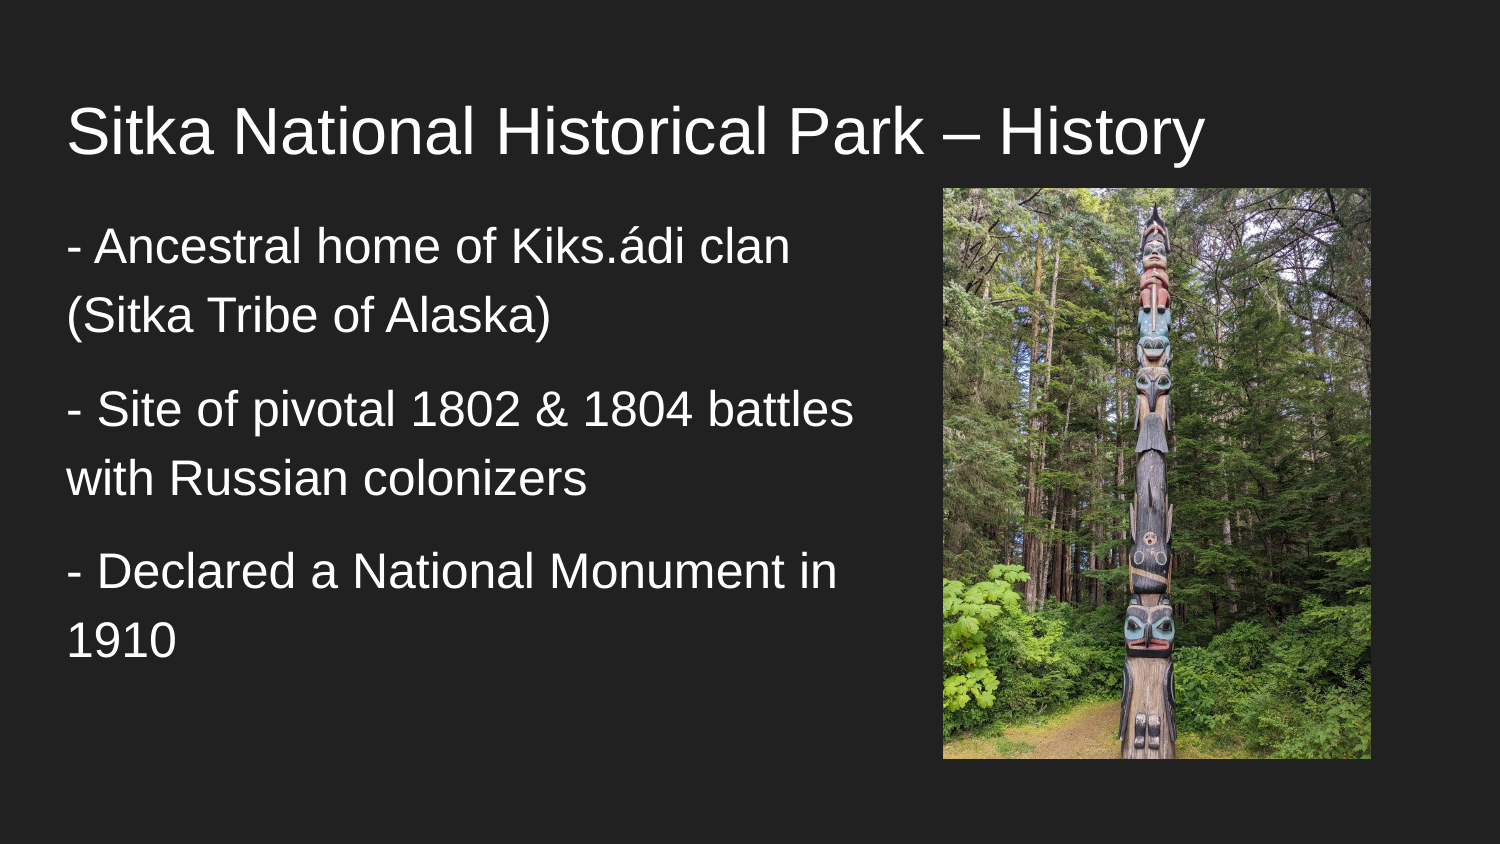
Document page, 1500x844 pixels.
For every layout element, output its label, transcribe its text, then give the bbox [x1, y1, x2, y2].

picture [943, 188, 1372, 759]
title Sitka National Historical Park – History [51, 72, 1449, 167]
list - Ancestral home of Kiks.ádi clan (Sitka Tribe of Alaska) - Site of pivotal 1802 & 1804 battles with Russian colonizers - Declared a National Monument in 1910 [51, 189, 908, 750]
